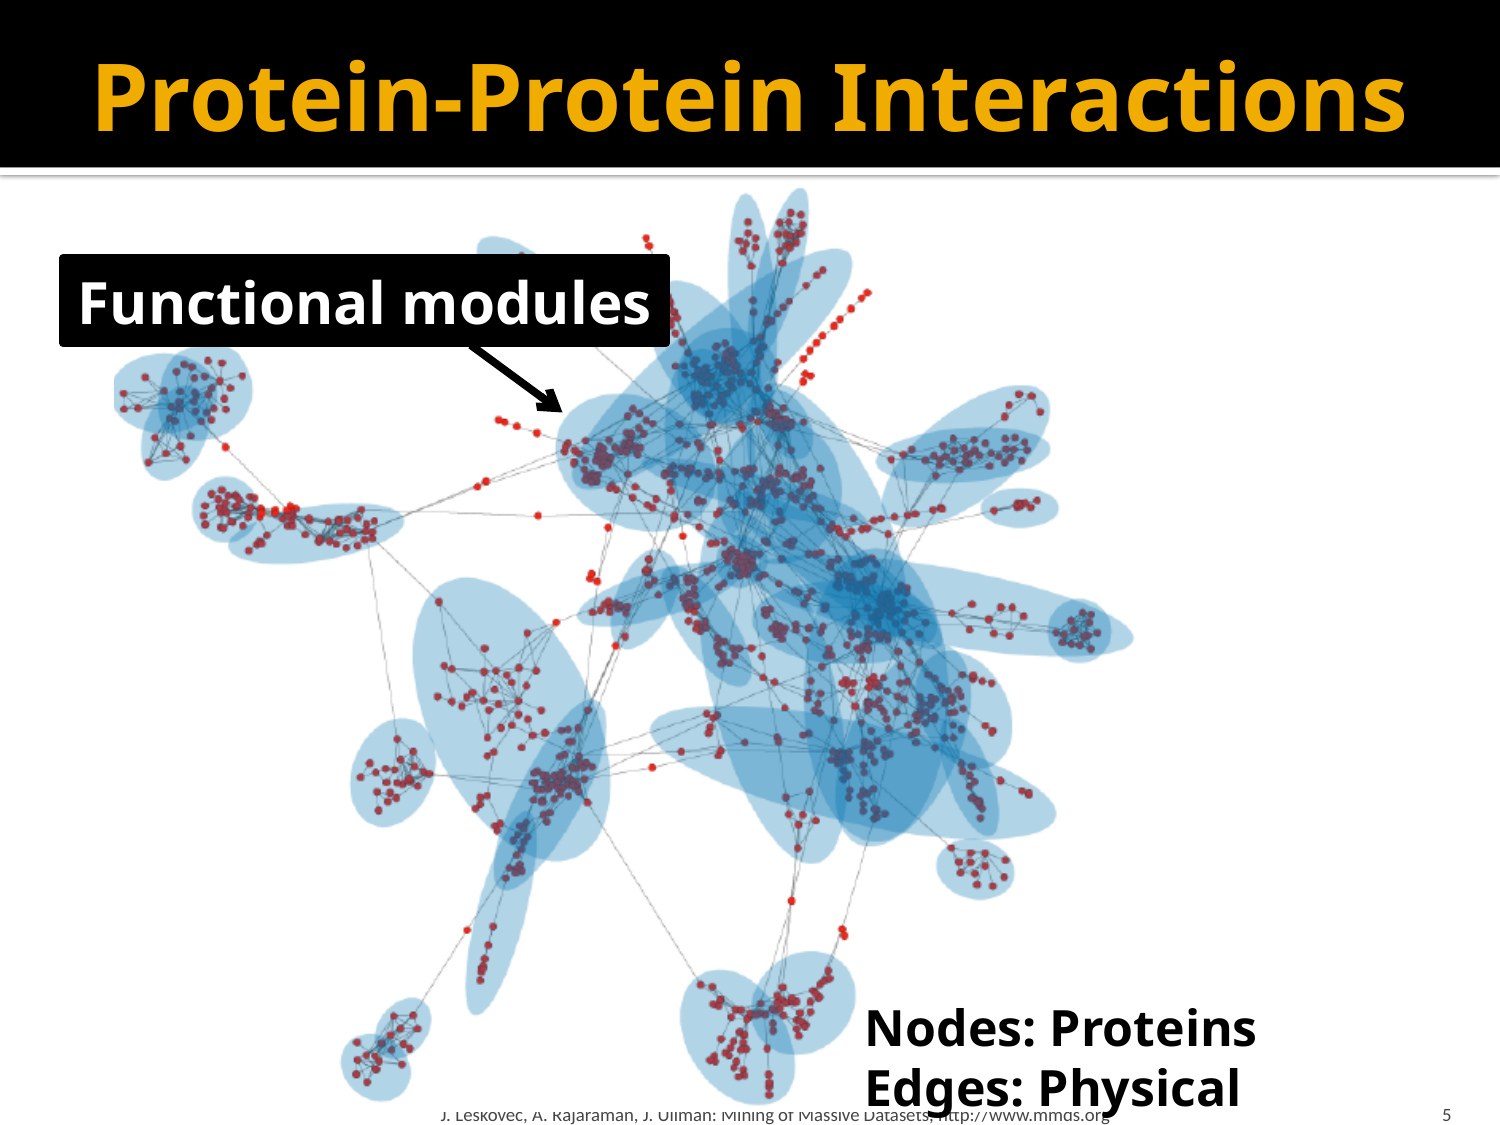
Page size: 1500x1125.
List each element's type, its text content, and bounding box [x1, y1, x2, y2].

picture [114, 187, 1138, 1112]
text_box Nodes: Proteins Edges: Physical interactions [1143, 988, 1500, 1125]
footer J. Leskovec, A. Rajaraman, J. Ullman: Mining of Massive Datasets, http://www.mmds.org [433, 1080, 1337, 1125]
title Protein-Protein Interactions [75, 12, 1500, 175]
text_box Functional modules [59, 254, 109, 347]
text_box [470, 345, 563, 413]
